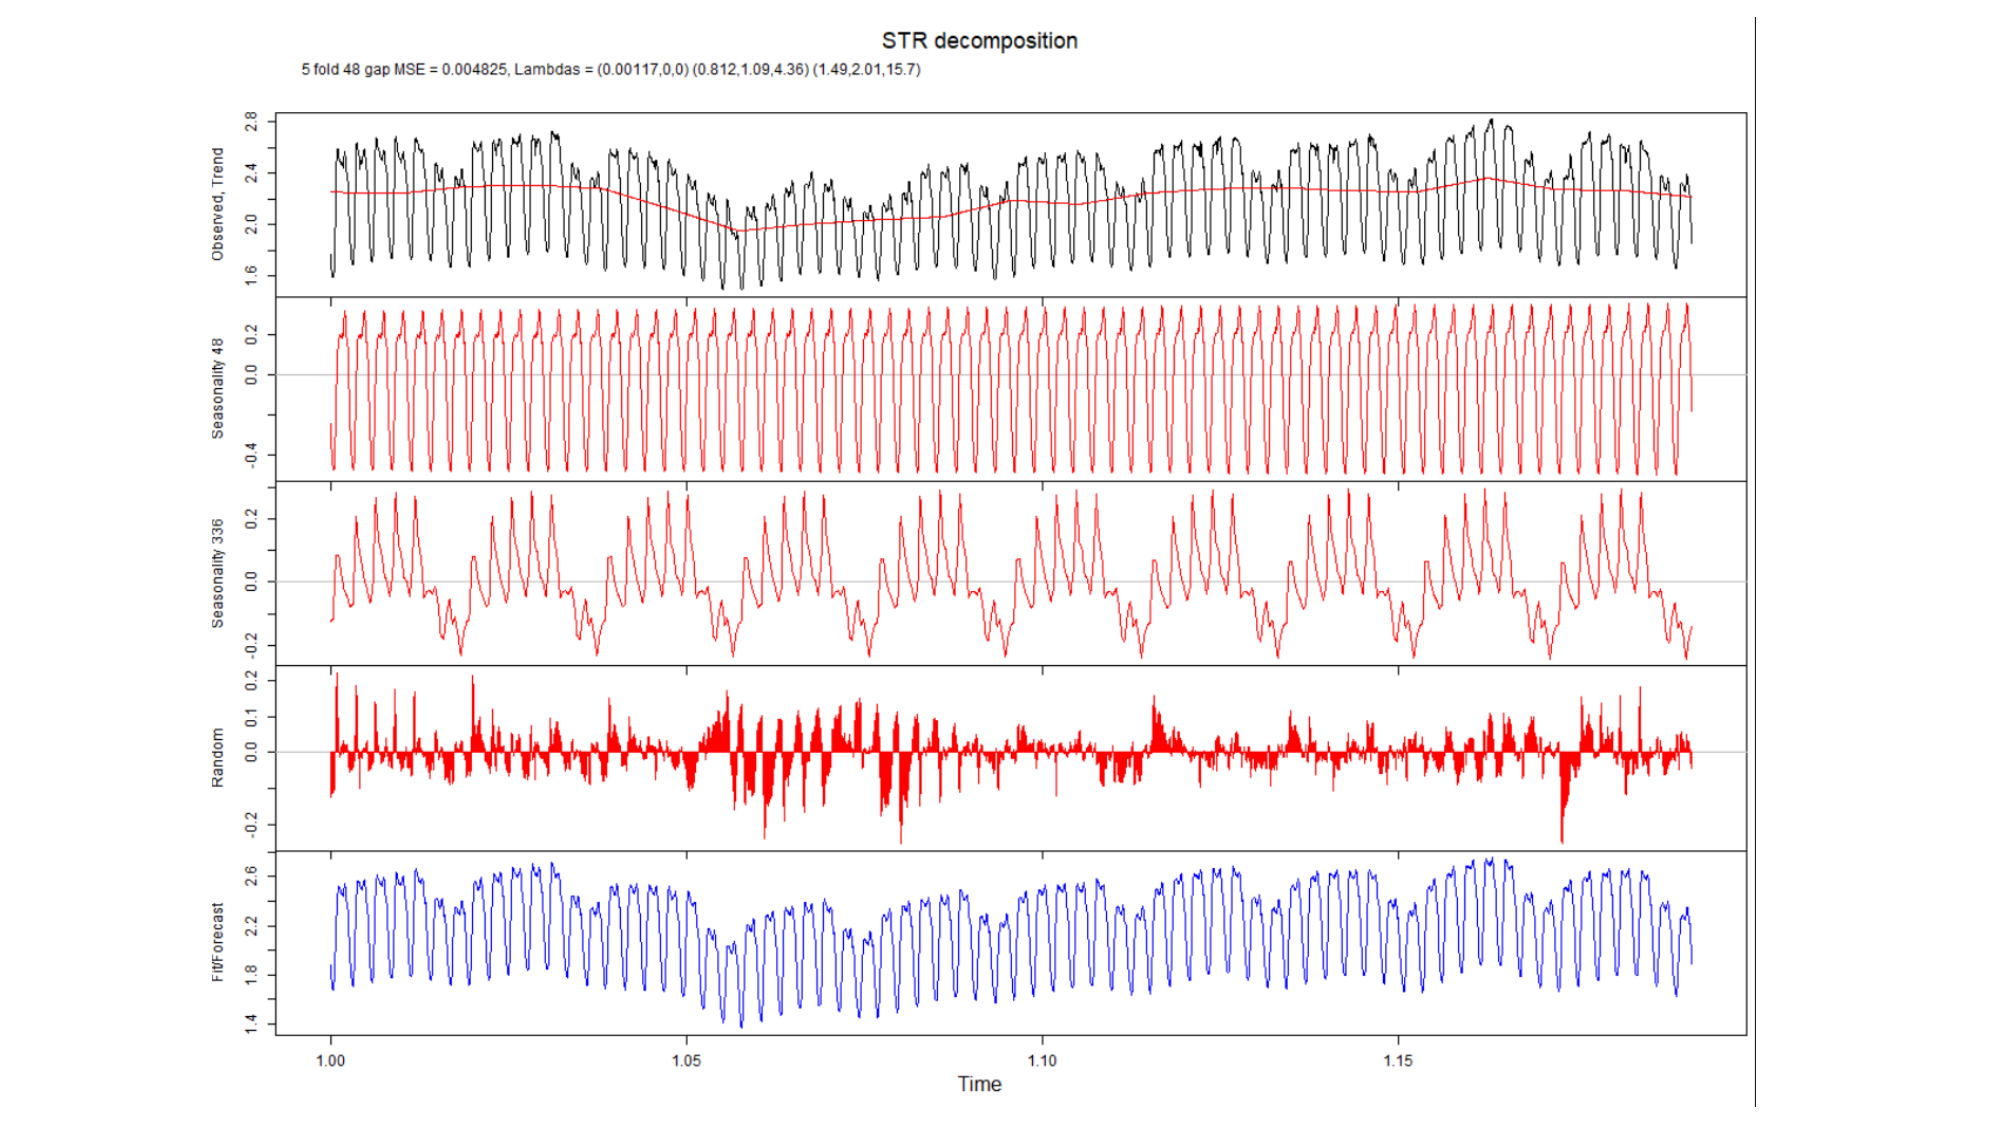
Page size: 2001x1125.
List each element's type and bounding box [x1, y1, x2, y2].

list [211, 17, 1756, 1108]
